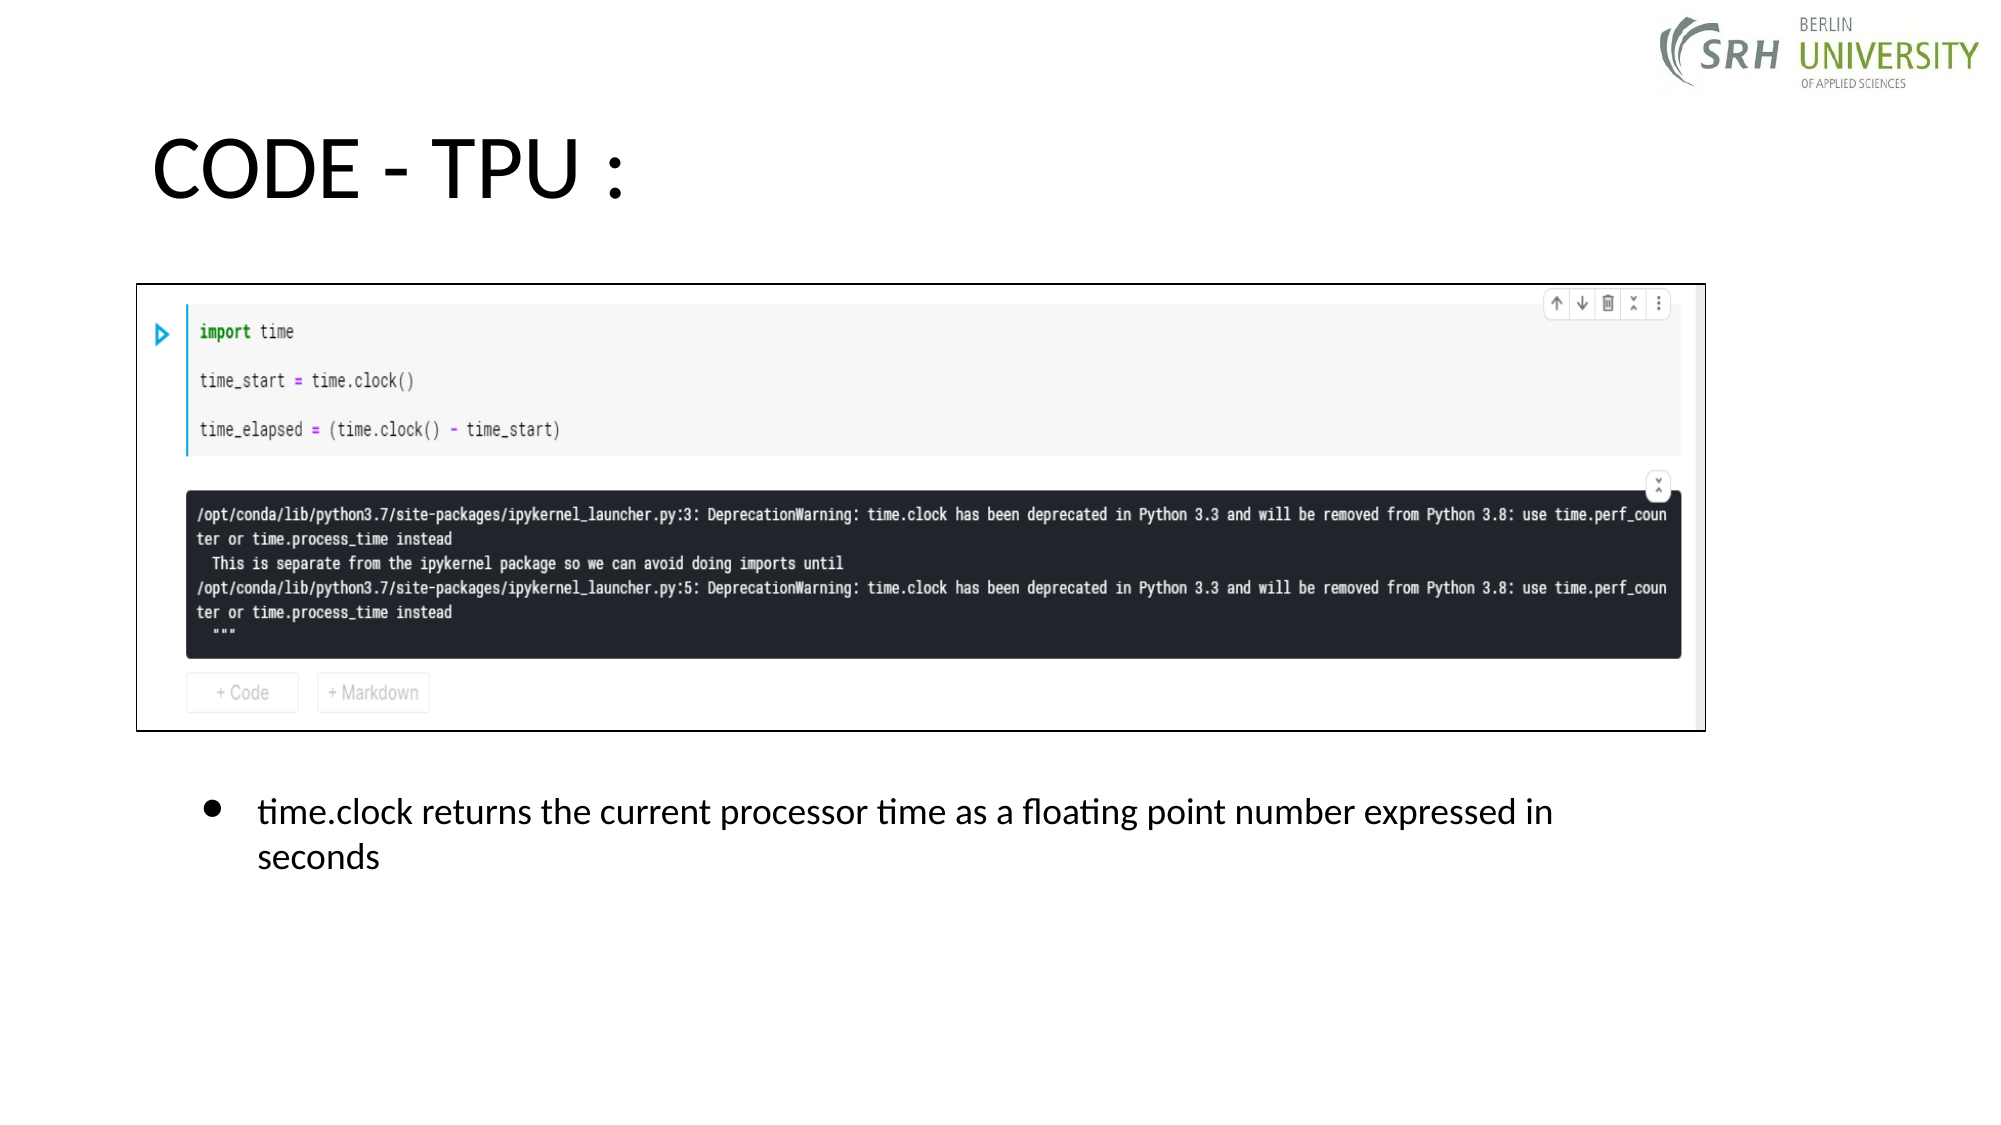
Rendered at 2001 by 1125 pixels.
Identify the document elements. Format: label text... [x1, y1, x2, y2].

picture [1652, 4, 1989, 99]
text_box time.clock returns the current processor time as a floating point number expressed in seconds [167, 772, 1653, 920]
title CODE - TPU : [137, 59, 1272, 278]
picture [137, 284, 1706, 731]
